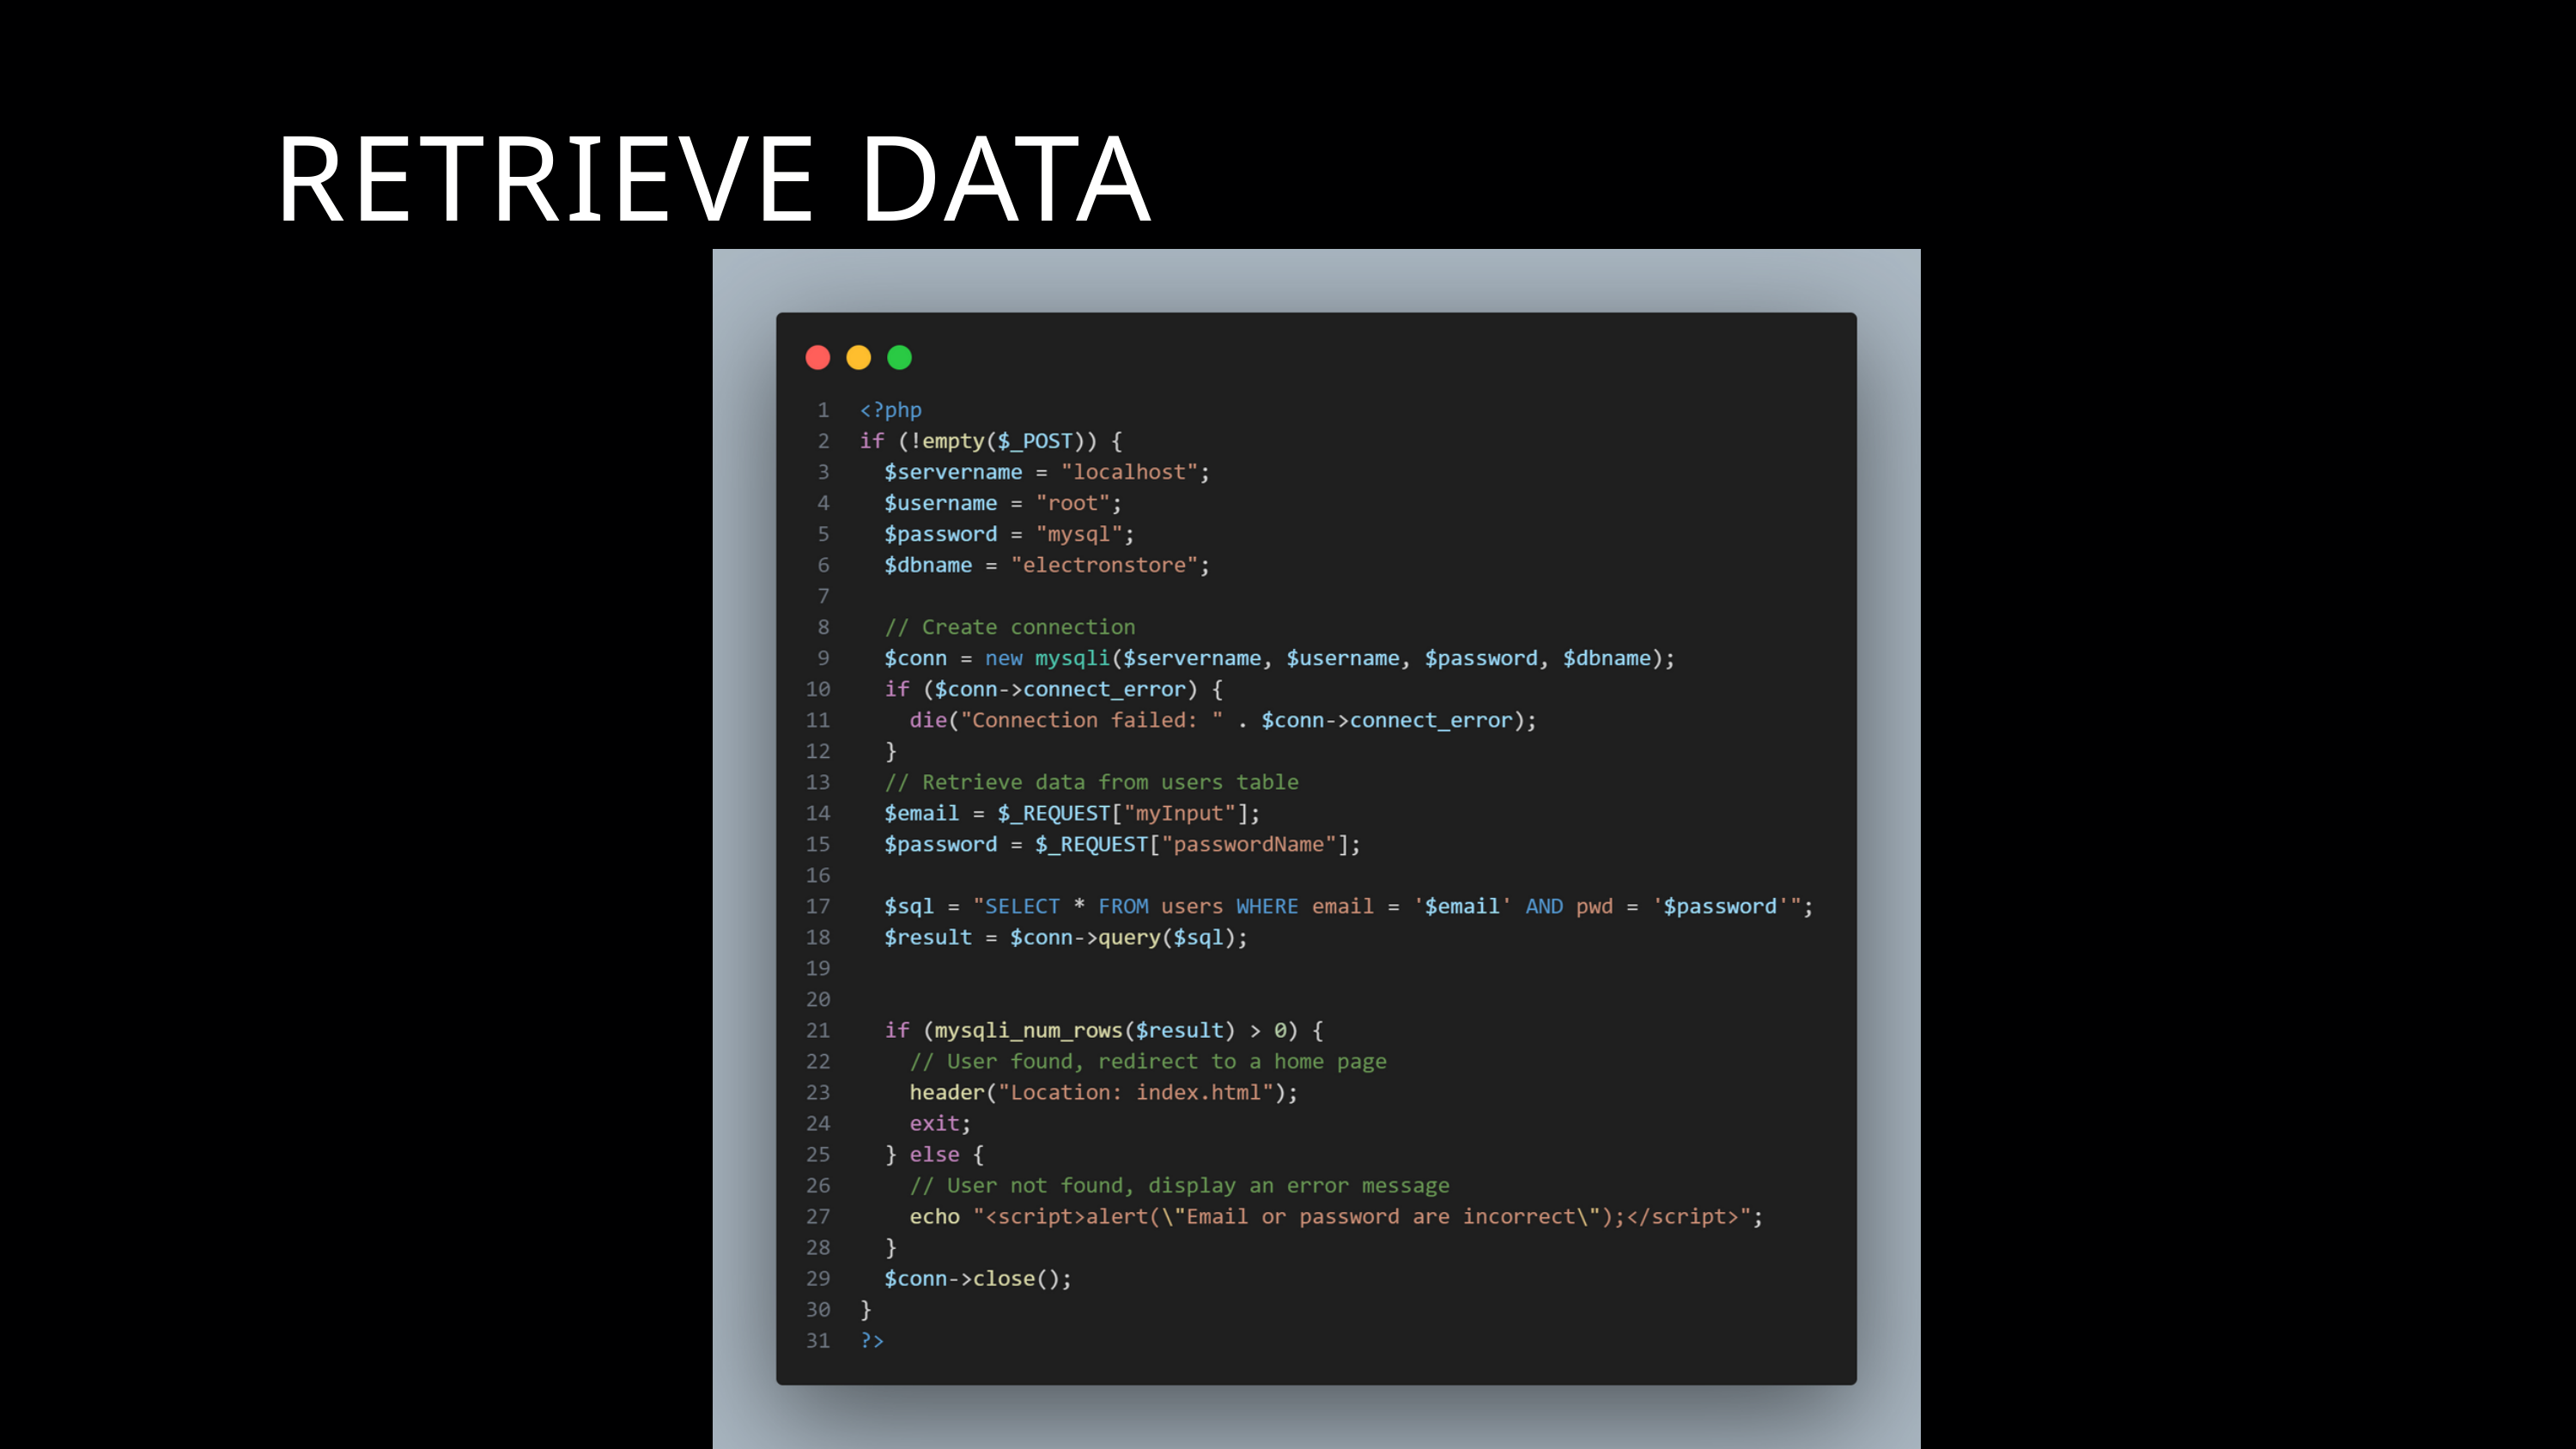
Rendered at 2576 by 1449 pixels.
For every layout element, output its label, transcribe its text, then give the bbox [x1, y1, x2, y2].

text_box RETRIEVE DATA [0, 91, 1732, 245]
picture [712, 249, 1921, 1449]
